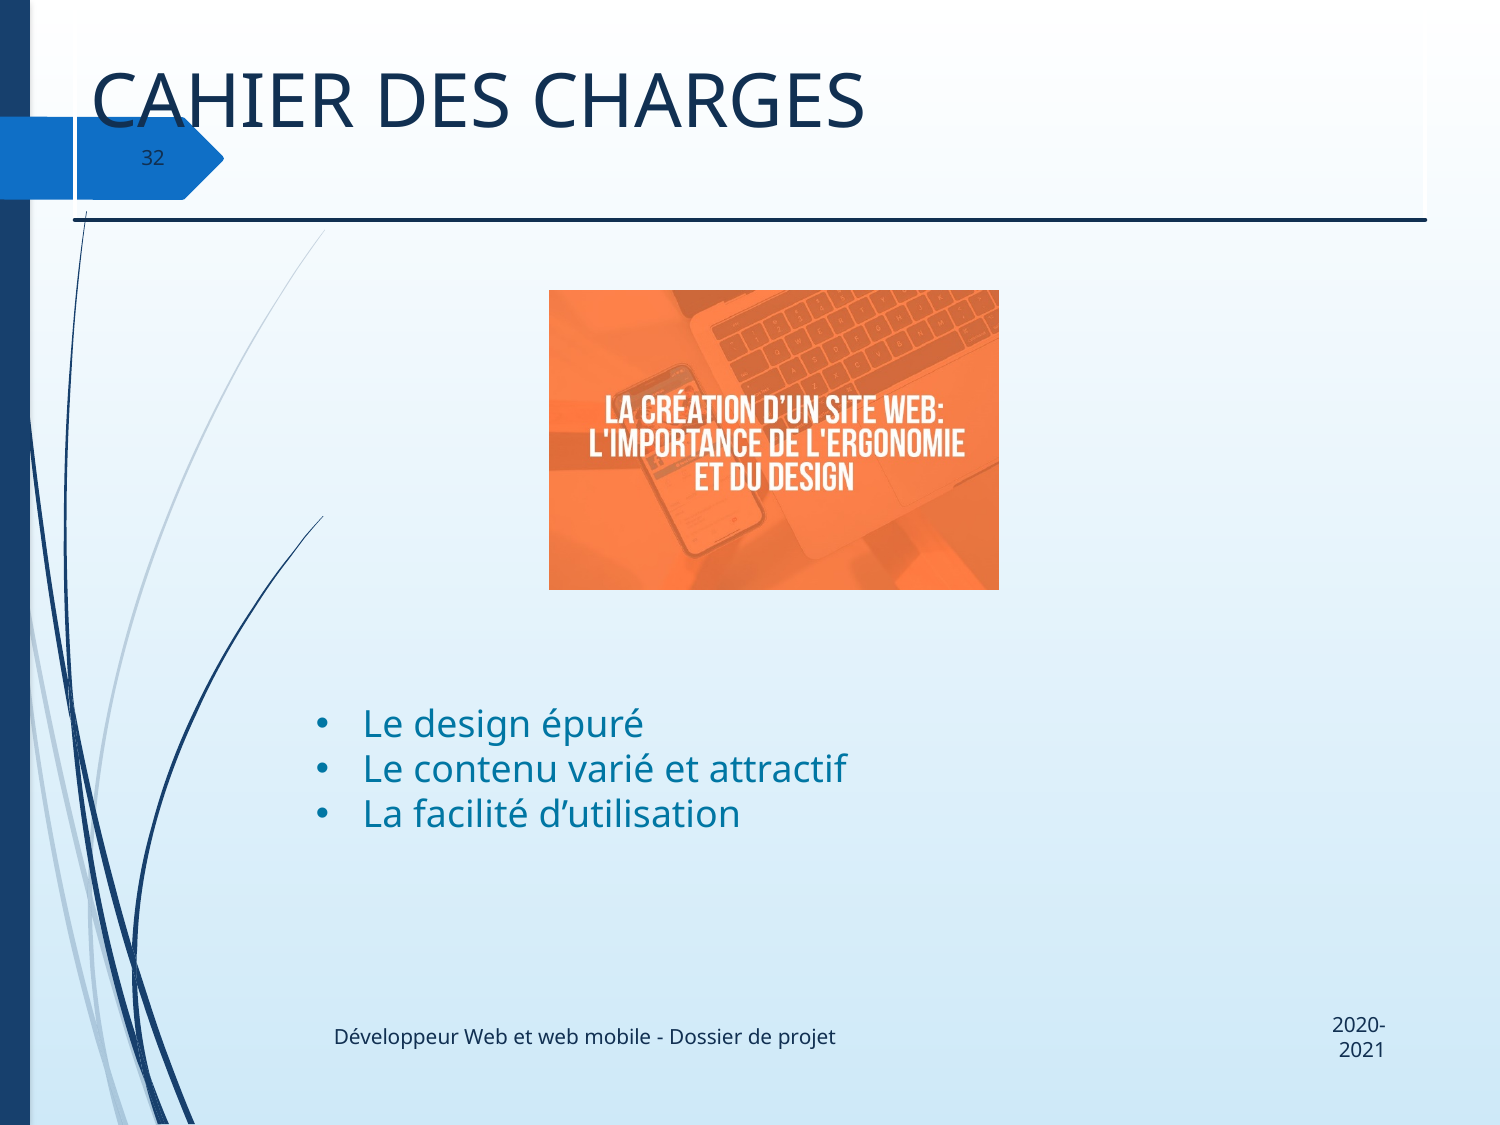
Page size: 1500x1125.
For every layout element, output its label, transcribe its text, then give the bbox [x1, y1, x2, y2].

title Cahier des Charges [73, 0, 1427, 218]
picture [548, 290, 1000, 590]
text_box Le design épuré Le contenu varié et attractif La facilité d’utilisation [301, 692, 1275, 843]
slide_number 2020-2021 [1275, 1006, 1401, 1068]
slide_number 32 [83, 129, 180, 190]
footer Développeur Web et web mobile - Dossier de projet [318, 1006, 1257, 1067]
